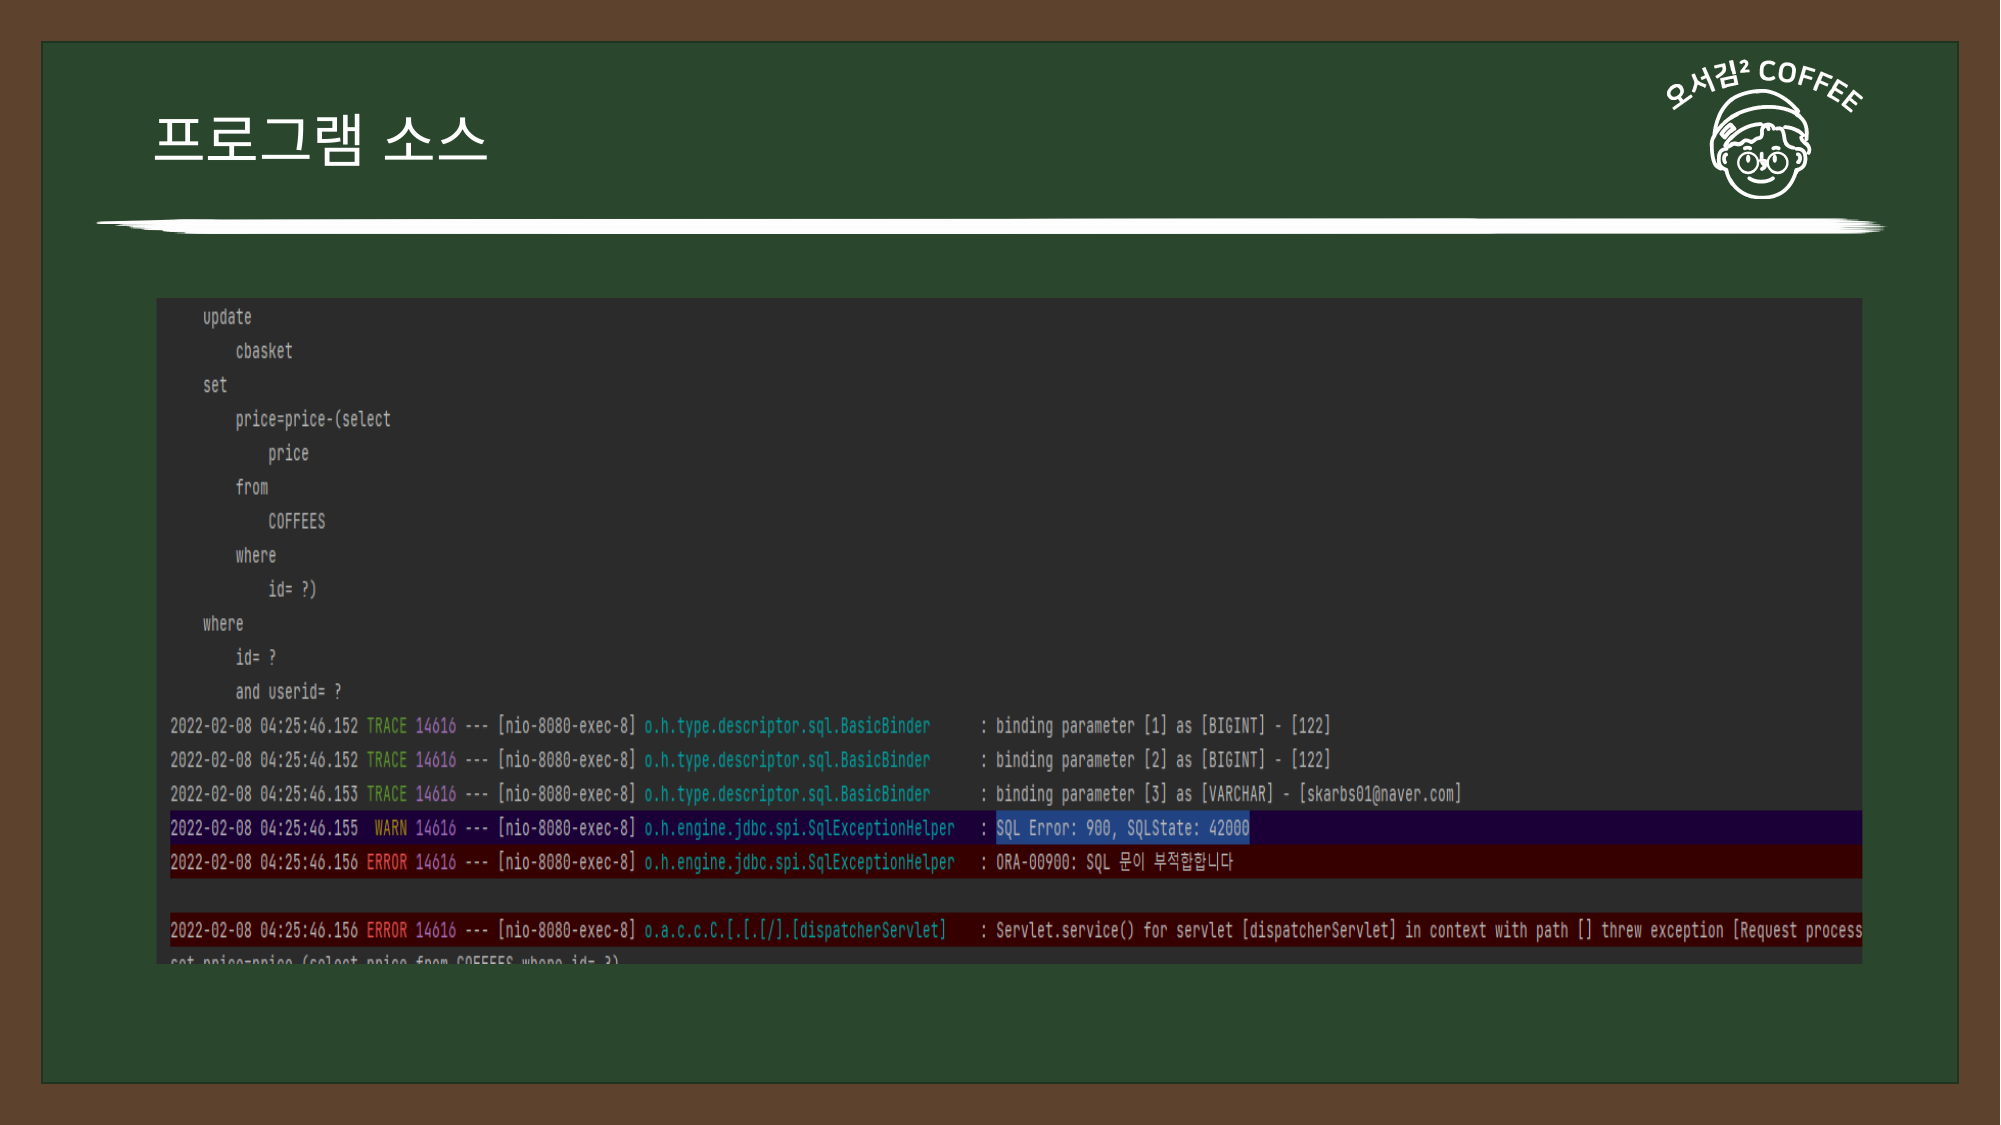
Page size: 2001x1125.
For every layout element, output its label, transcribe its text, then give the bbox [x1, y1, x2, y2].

picture [156, 298, 1863, 964]
picture [55, 213, 1945, 241]
title 프로그램 소스 [137, 59, 1863, 227]
picture [1666, 59, 1863, 199]
